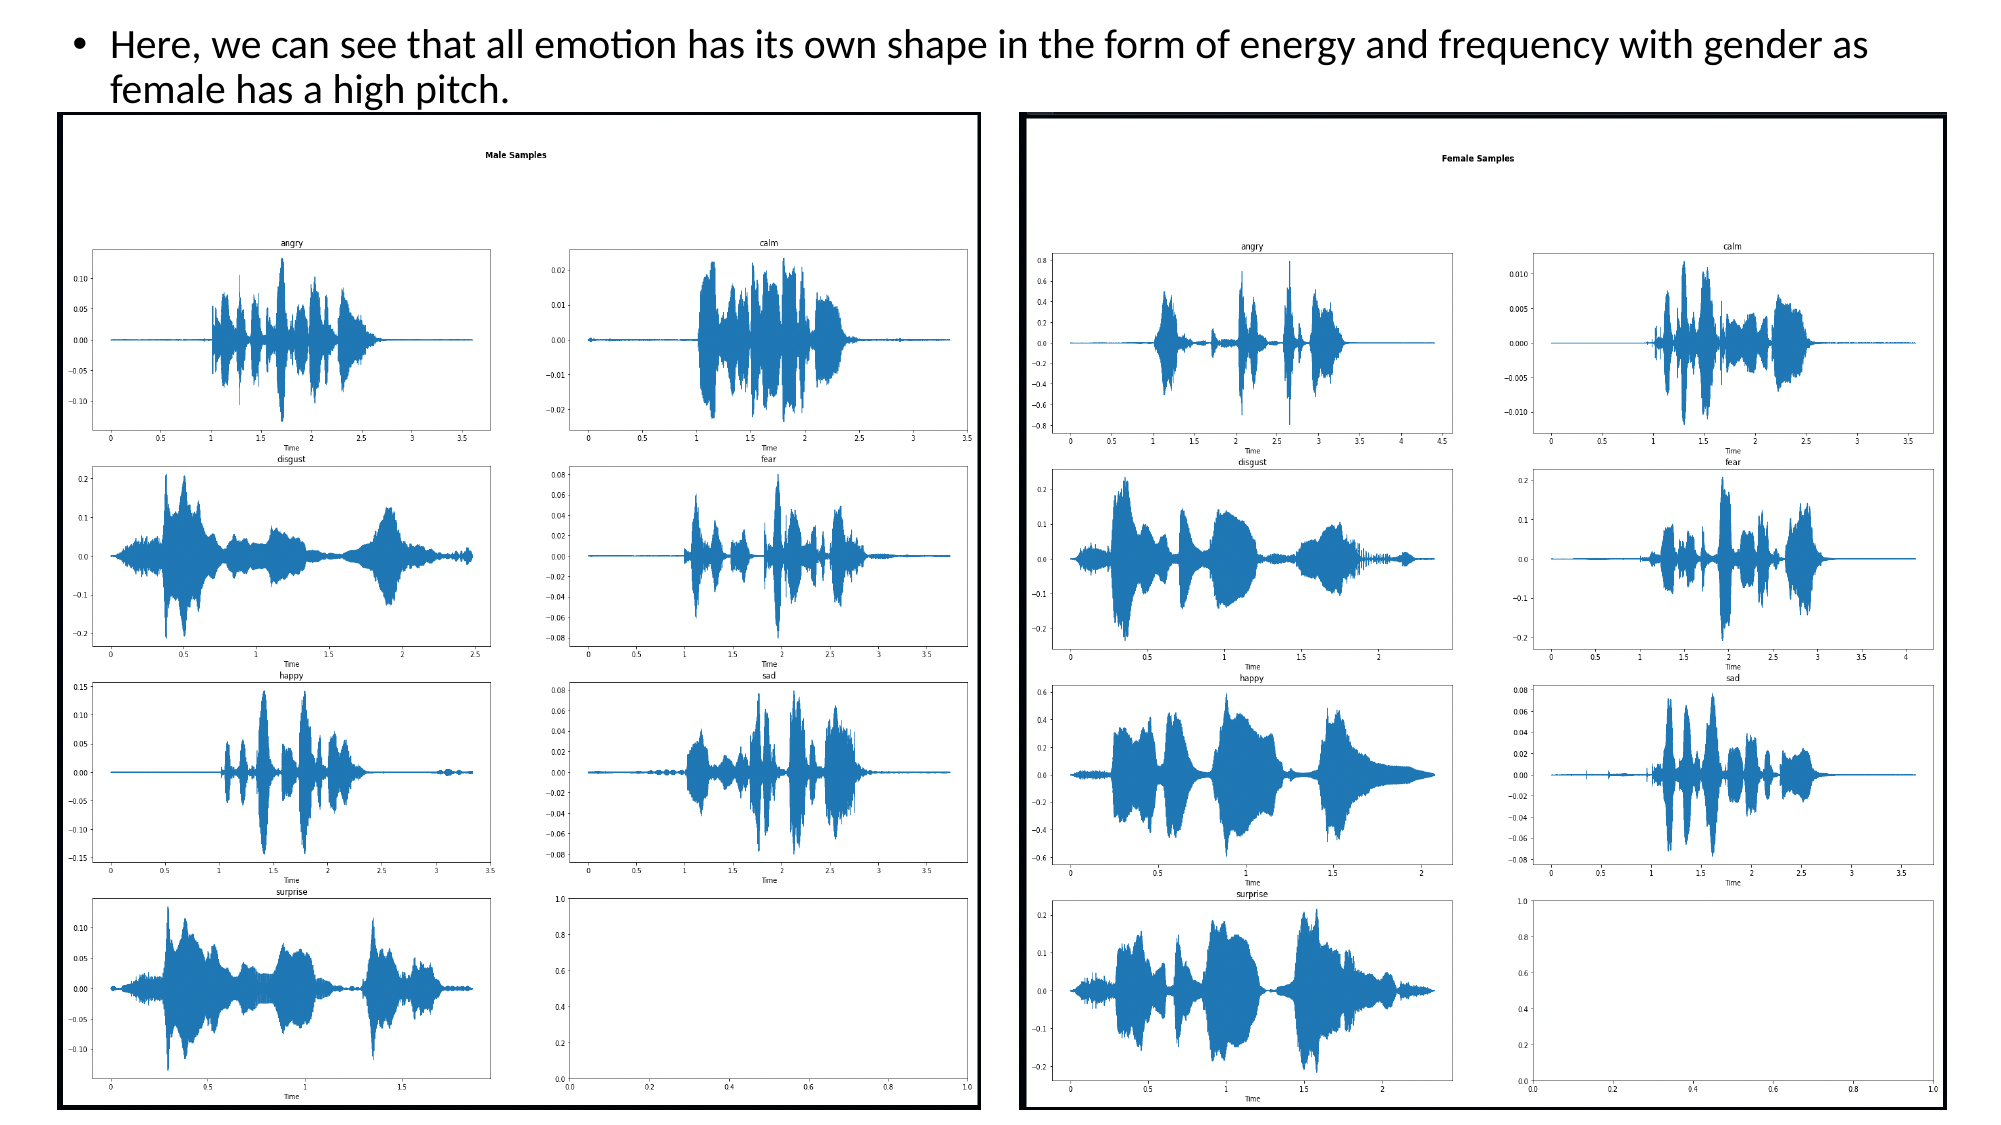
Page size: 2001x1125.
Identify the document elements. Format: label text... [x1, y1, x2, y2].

picture [1019, 112, 1947, 1110]
list Here, we can see that all emotion has its own shape in the form of energy and frequency with gender as female has a high pitch. [57, 15, 1947, 128]
picture [57, 112, 981, 1110]
